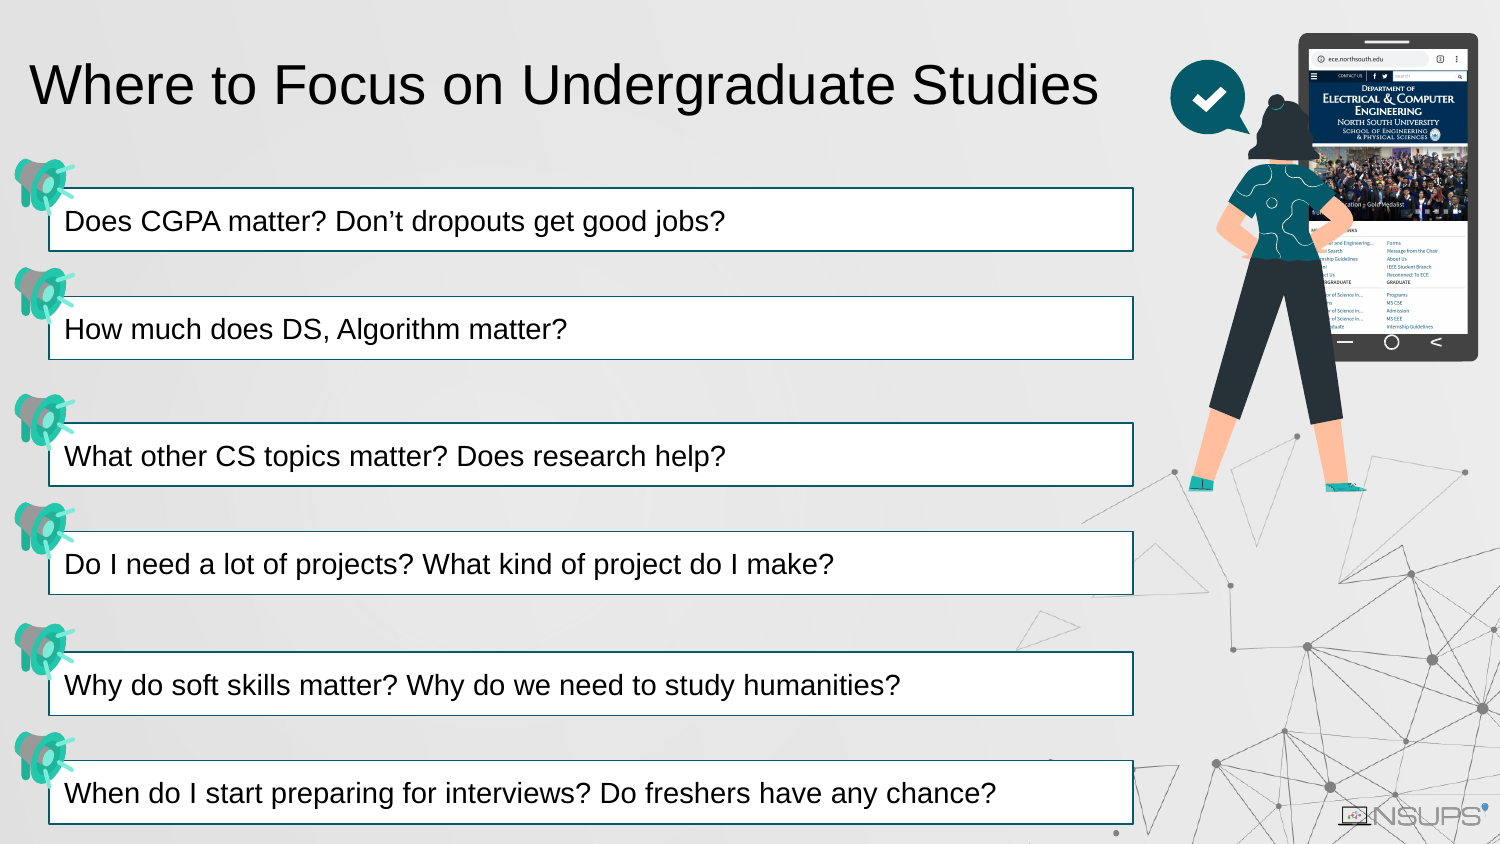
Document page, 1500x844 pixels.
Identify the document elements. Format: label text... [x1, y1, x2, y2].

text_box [14, 622, 1134, 716]
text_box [14, 158, 1134, 252]
picture [0, 0, 1500, 844]
title Where to Focus on Undergraduate Studies [14, 33, 1165, 194]
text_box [14, 731, 1134, 825]
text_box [14, 502, 1134, 595]
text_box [14, 267, 1134, 360]
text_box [1167, 32, 1479, 493]
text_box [14, 393, 1134, 487]
